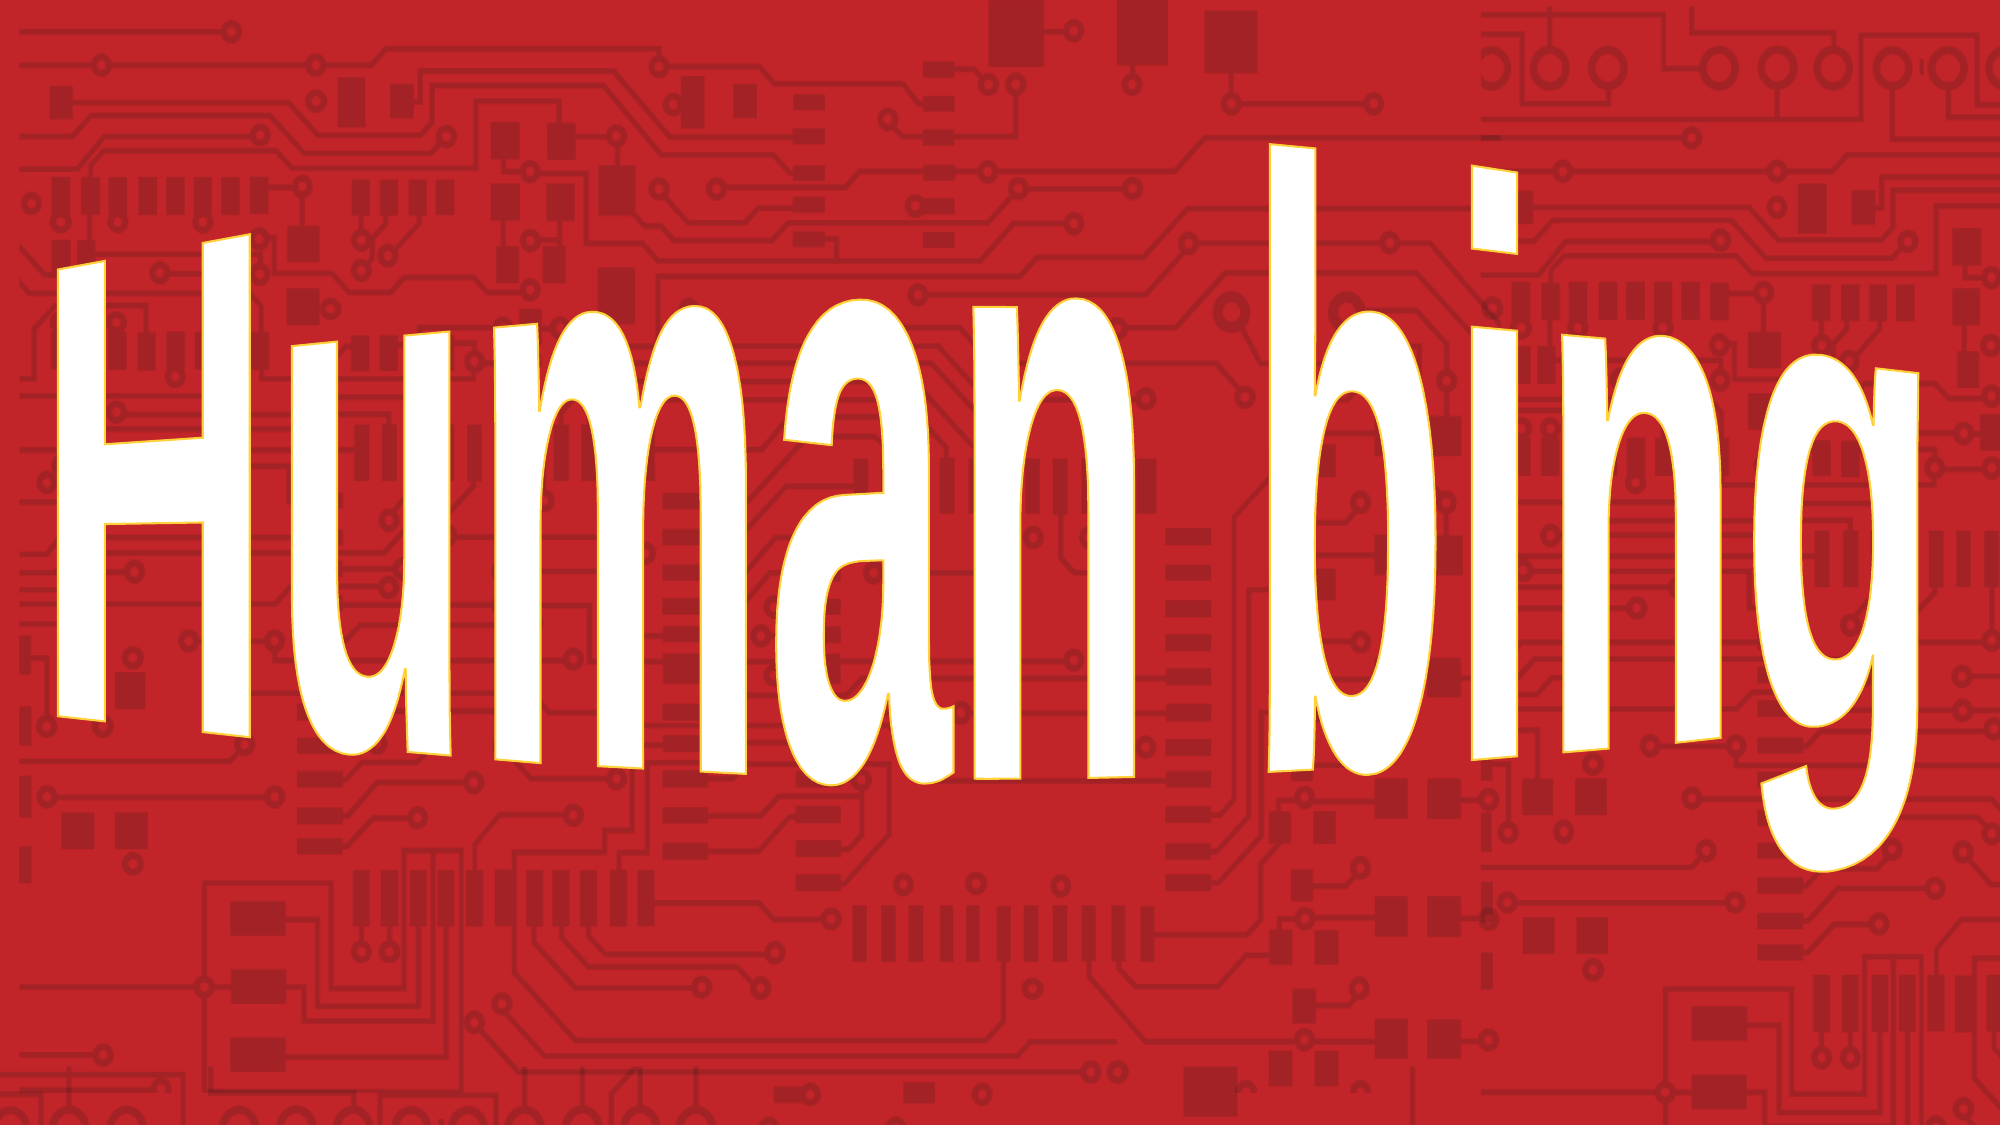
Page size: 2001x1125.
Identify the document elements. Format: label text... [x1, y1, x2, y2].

text_box Human bing [1561, 333, 1722, 754]
text_box Human bing [1470, 164, 1519, 256]
picture [0, 0, 2000, 1125]
text_box Human bing [56, 233, 251, 739]
text_box Human bing [1267, 143, 1437, 776]
text_box Human bing [290, 330, 452, 757]
text_box Human bing [1753, 353, 1920, 873]
text_box Human bing [492, 304, 747, 776]
text_box Human bing [1470, 325, 1519, 762]
text_box Human bing [972, 297, 1136, 780]
text_box Human bing [775, 298, 955, 787]
